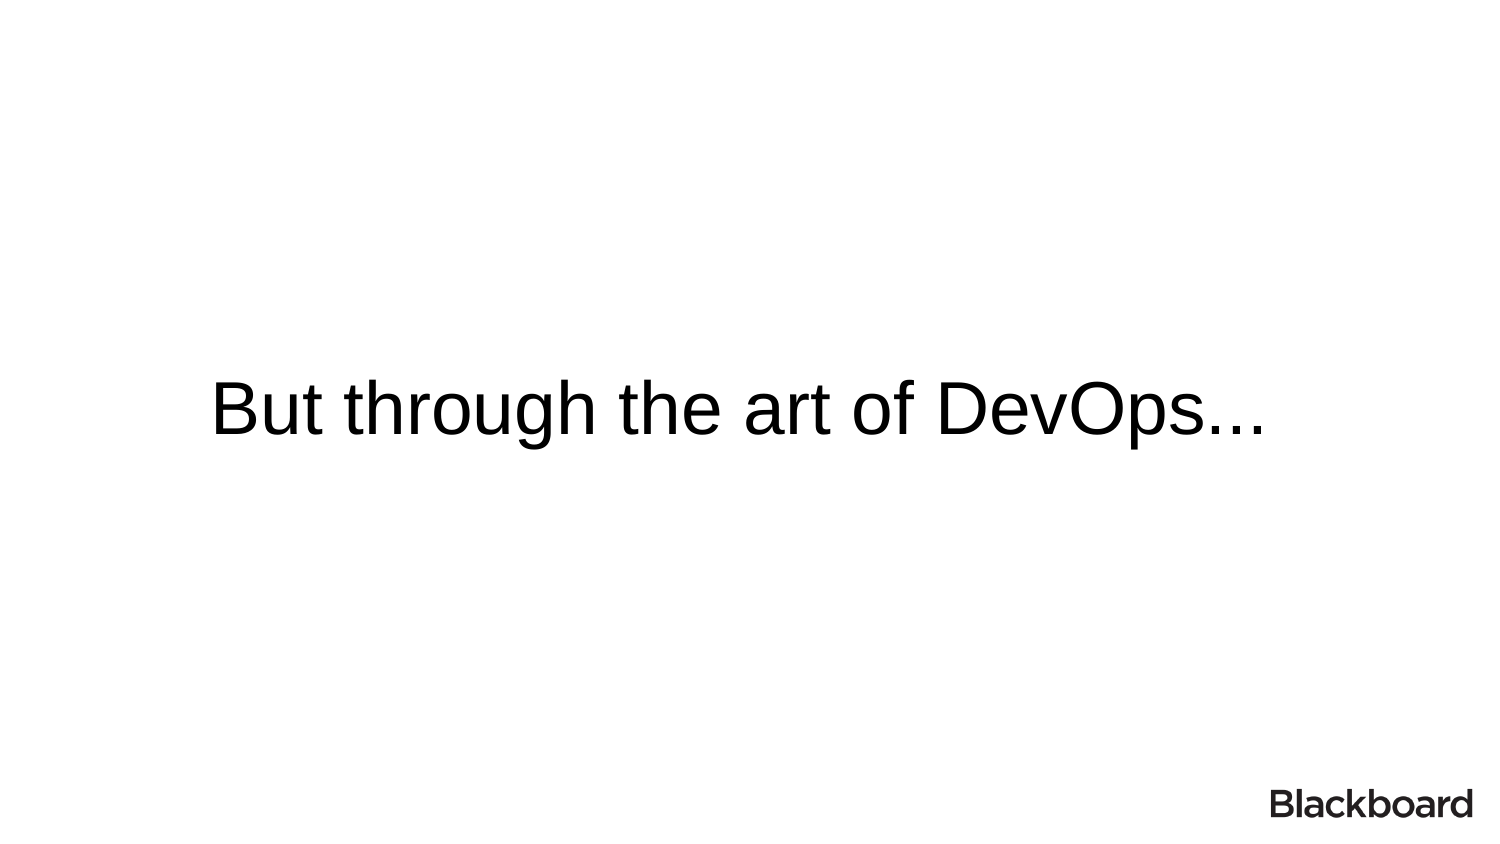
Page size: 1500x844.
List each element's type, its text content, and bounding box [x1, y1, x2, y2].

text_box But through the art of DevOps... [195, 344, 1305, 500]
picture [1269, 784, 1473, 824]
